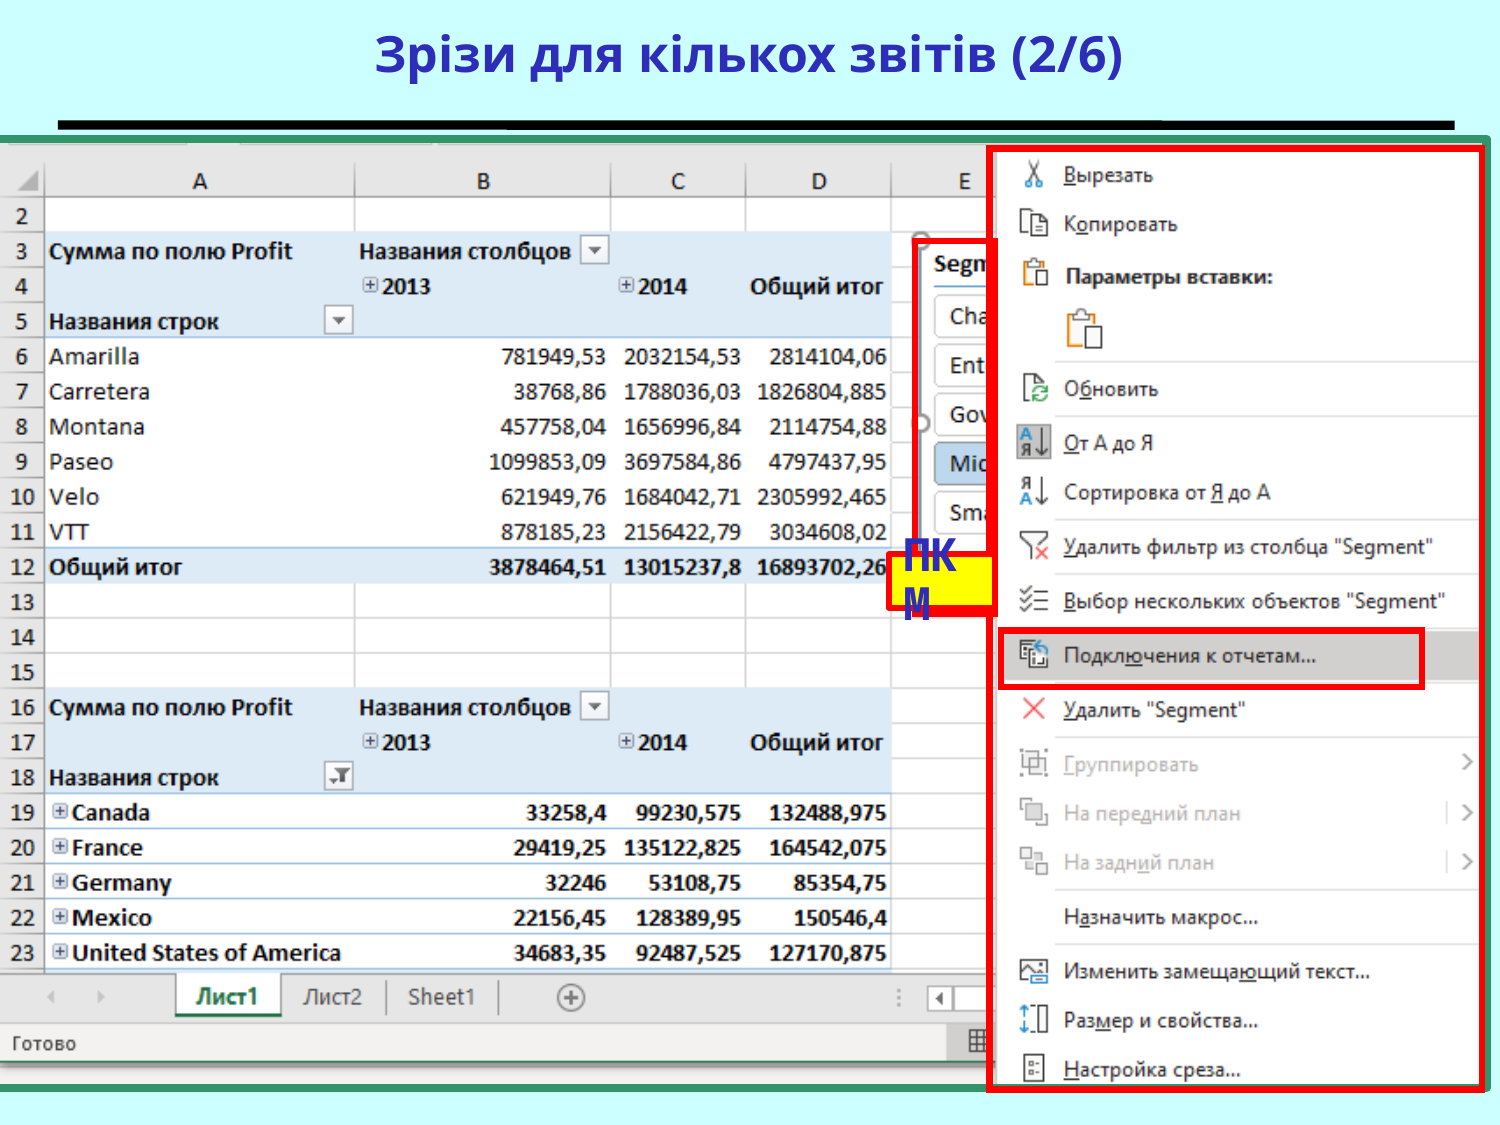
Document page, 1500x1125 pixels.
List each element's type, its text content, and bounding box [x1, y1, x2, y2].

text_box Зрізи для кількох звітів (2/6) [0, 0, 1498, 113]
picture [0, 142, 1483, 1084]
text_box [989, 1084, 1483, 1090]
